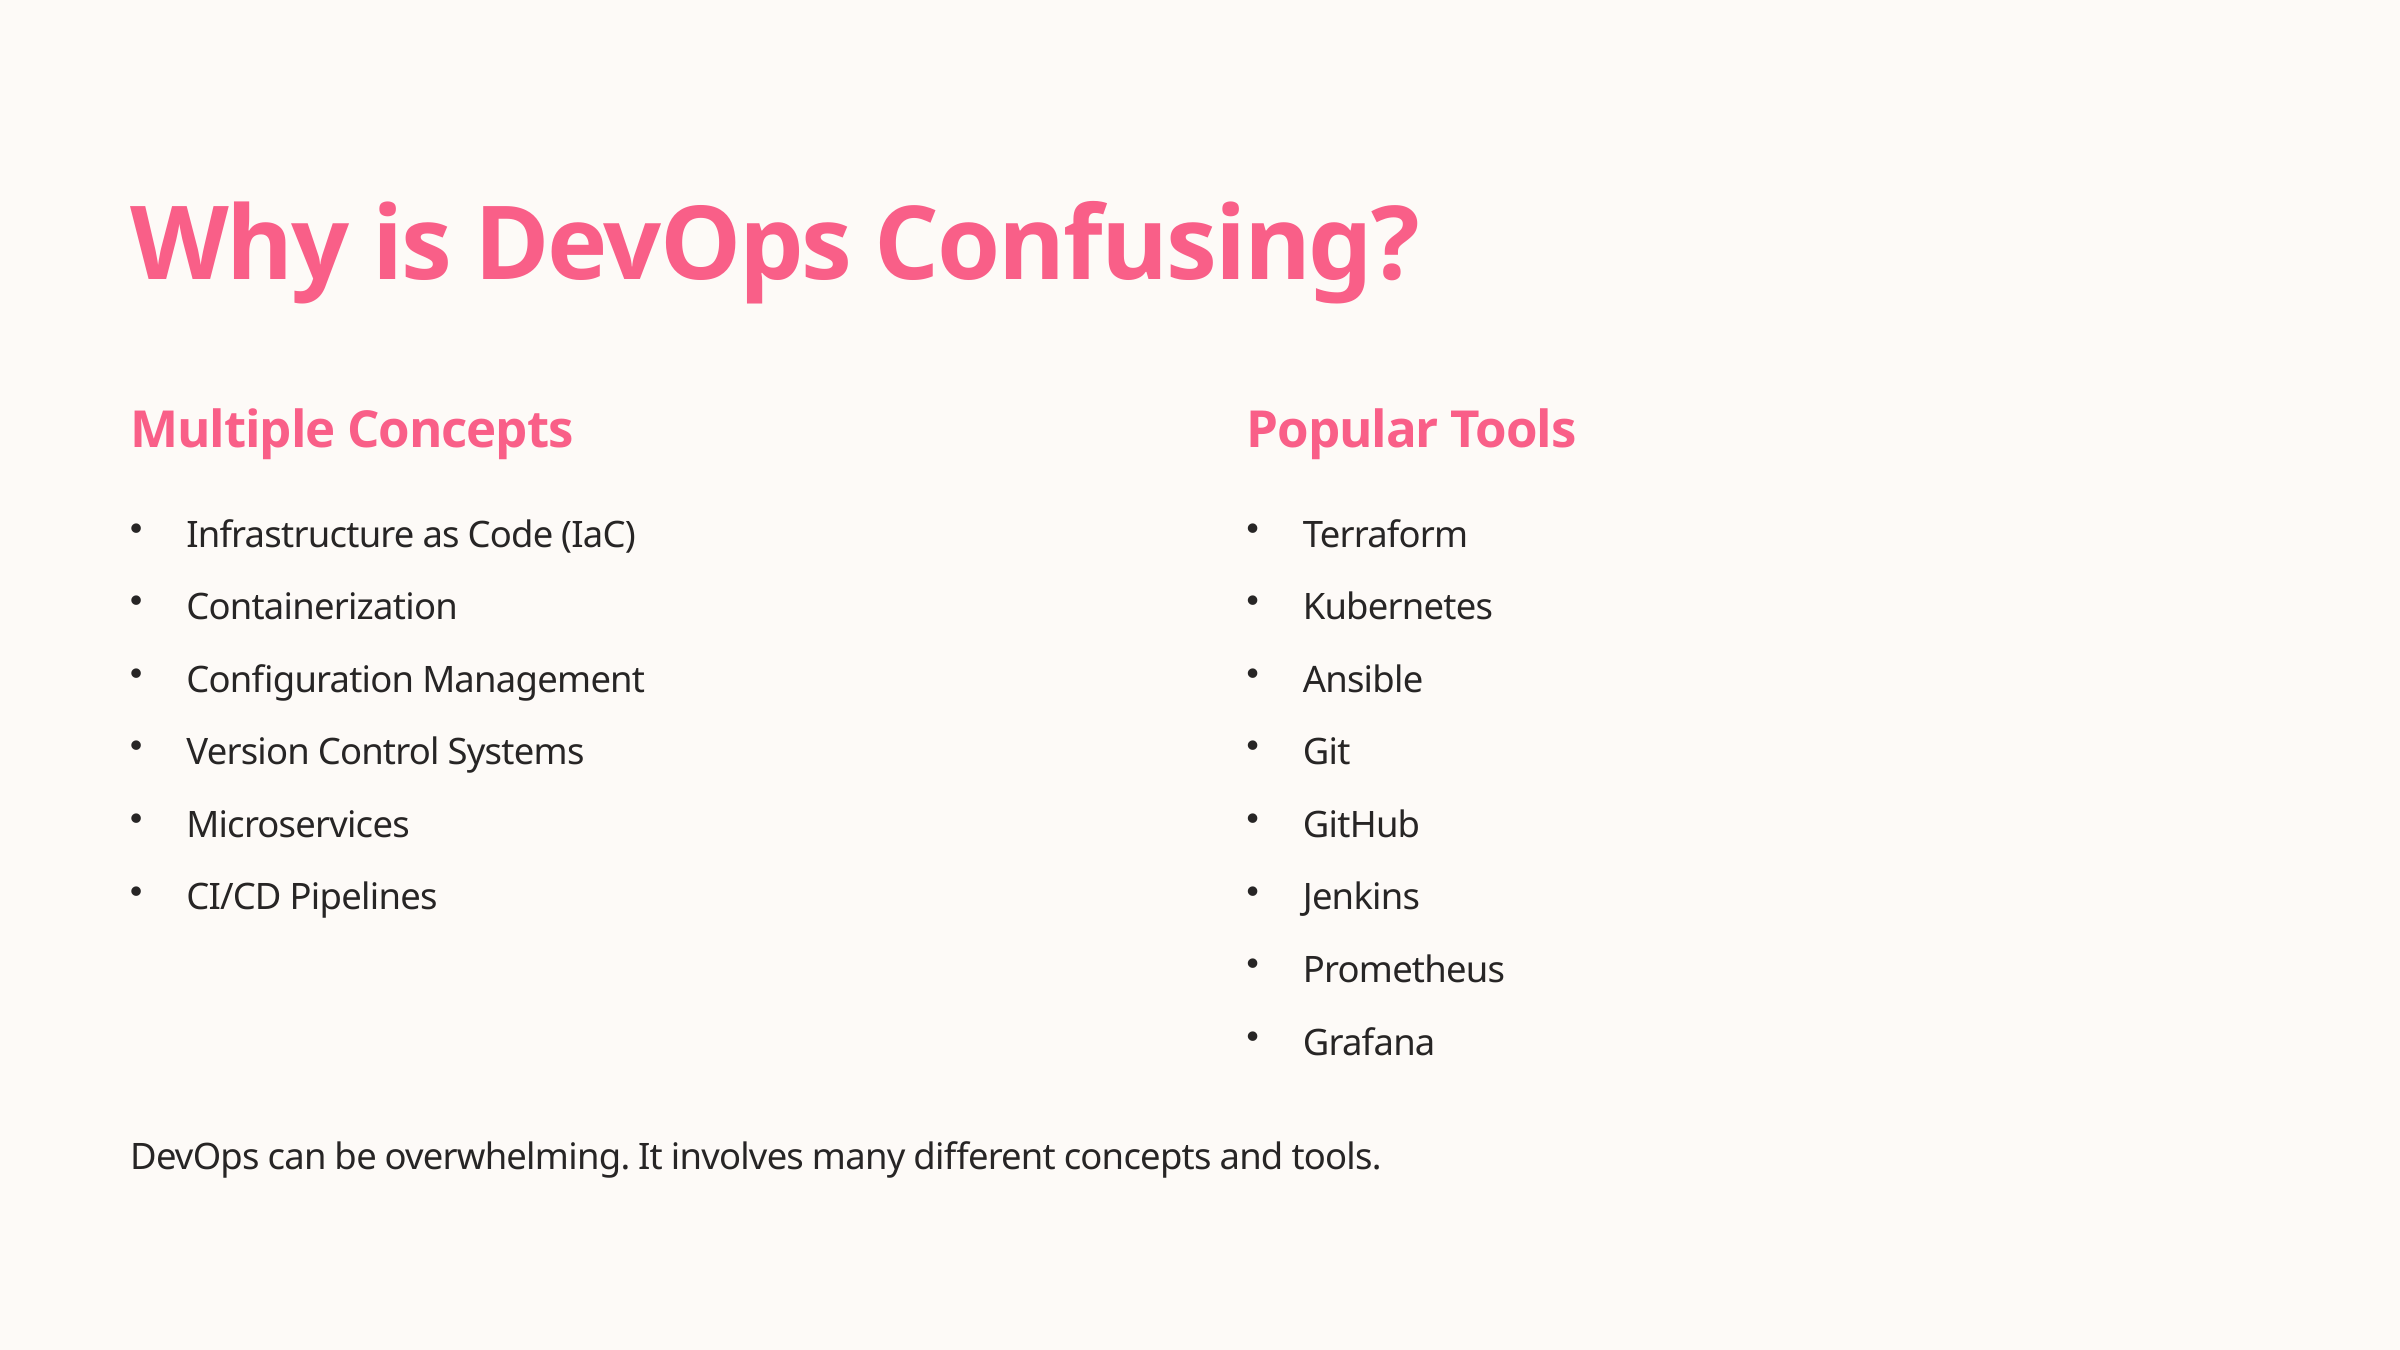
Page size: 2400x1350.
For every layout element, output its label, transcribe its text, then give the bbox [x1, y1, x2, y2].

text_box Configuration Management [130, 640, 1155, 700]
text_box CI/CD Pipelines [130, 857, 1155, 918]
text_box Popular Tools [1246, 394, 1759, 458]
text_box Multiple Concepts [130, 394, 642, 458]
text_box Ansible [1246, 640, 2271, 700]
text_box Prometheus [1246, 930, 2271, 990]
text_box Version Control Systems [130, 712, 1155, 773]
text_box Grafana [1246, 1002, 2271, 1063]
text_box Jenkins [1246, 857, 2271, 918]
text_box Containerization [130, 567, 1155, 628]
text_box Kubernetes [1246, 567, 2271, 628]
text_box Infrastructure as Code (IaC) [130, 495, 1155, 555]
text_box GitHub [1246, 785, 2271, 845]
text_box Git [1246, 712, 2271, 773]
text_box Why is DevOps Confusing? [130, 173, 1331, 301]
text_box Terraform [1246, 495, 2271, 555]
text_box DevOps can be overwhelming. It involves many different concepts and tools. [130, 1117, 2270, 1177]
text_box Microservices [130, 785, 1155, 845]
